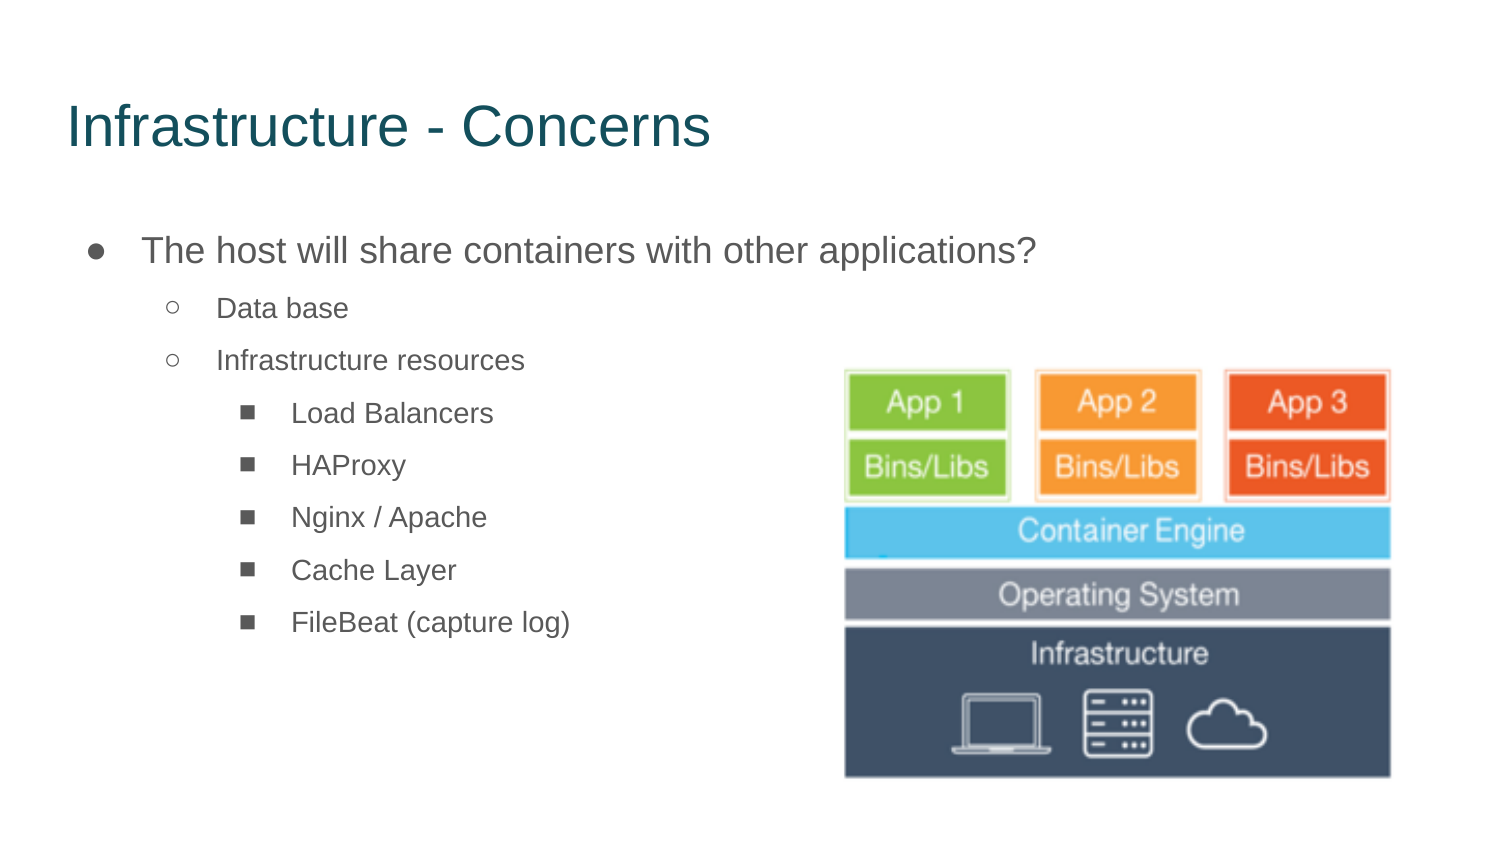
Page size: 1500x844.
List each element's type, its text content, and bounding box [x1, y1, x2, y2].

list The host will share containers with other applications? Data base Infrastructure resources Load Balancers HAProxy Nginx / Apache Cache Layer FileBeat (capture log) [51, 189, 1449, 750]
picture [843, 320, 1415, 784]
title Infrastructure - Concerns [51, 72, 1449, 167]
